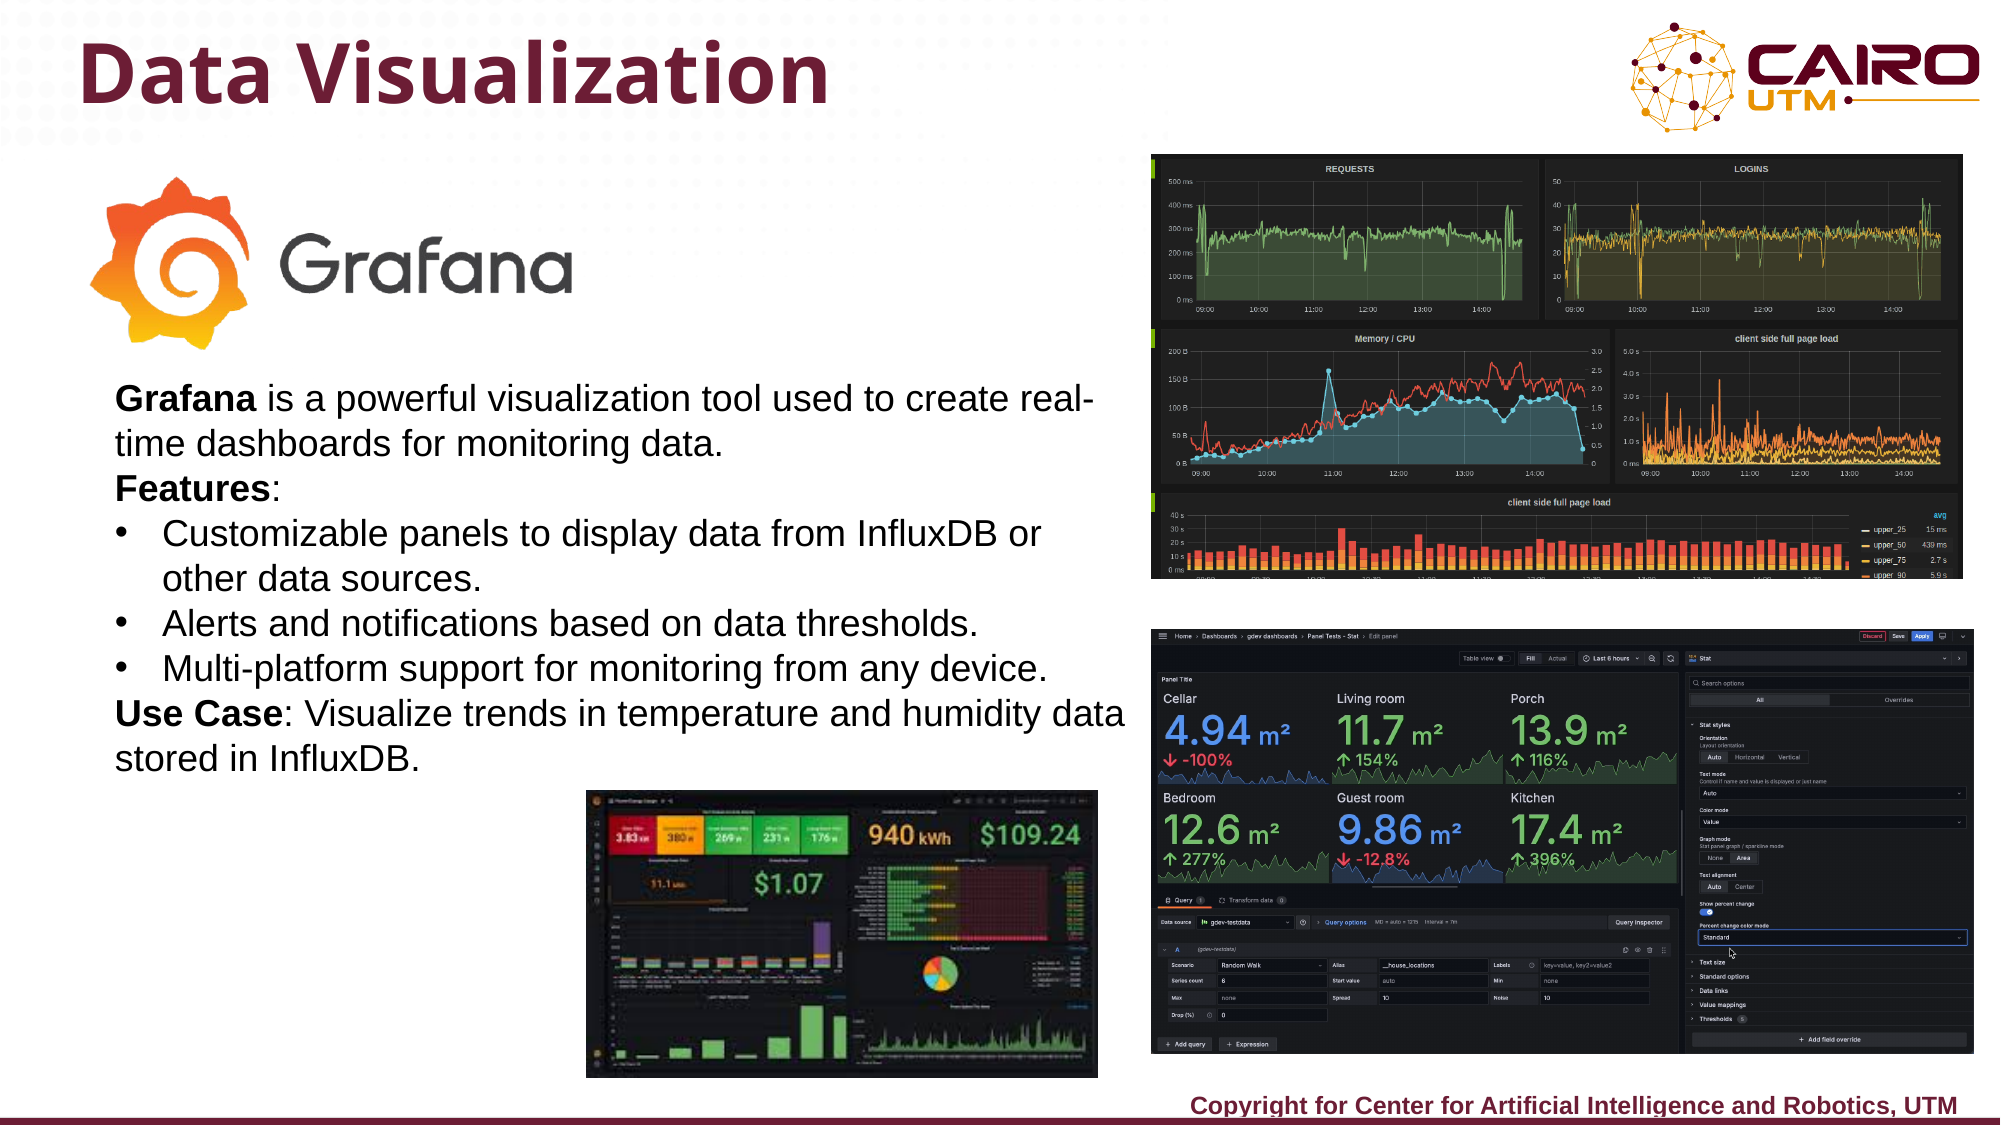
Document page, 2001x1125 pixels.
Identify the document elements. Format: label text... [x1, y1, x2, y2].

picture [1151, 628, 1975, 1054]
text_box Grafana is a powerful visualization tool used to create real-time dashboards for monitoring data. Features: Customizable panels to display data from InfluxDB or other data sources. Alerts and notifications based on data thresholds. Multi-platform support for monitoring from any device. Use Case: Visualize trends in temperature and humidity data stored in InfluxDB. [100, 366, 1152, 787]
text_box Data Visualization [61, 12, 1622, 128]
picture [585, 790, 1098, 1079]
picture [1, 0, 2001, 579]
